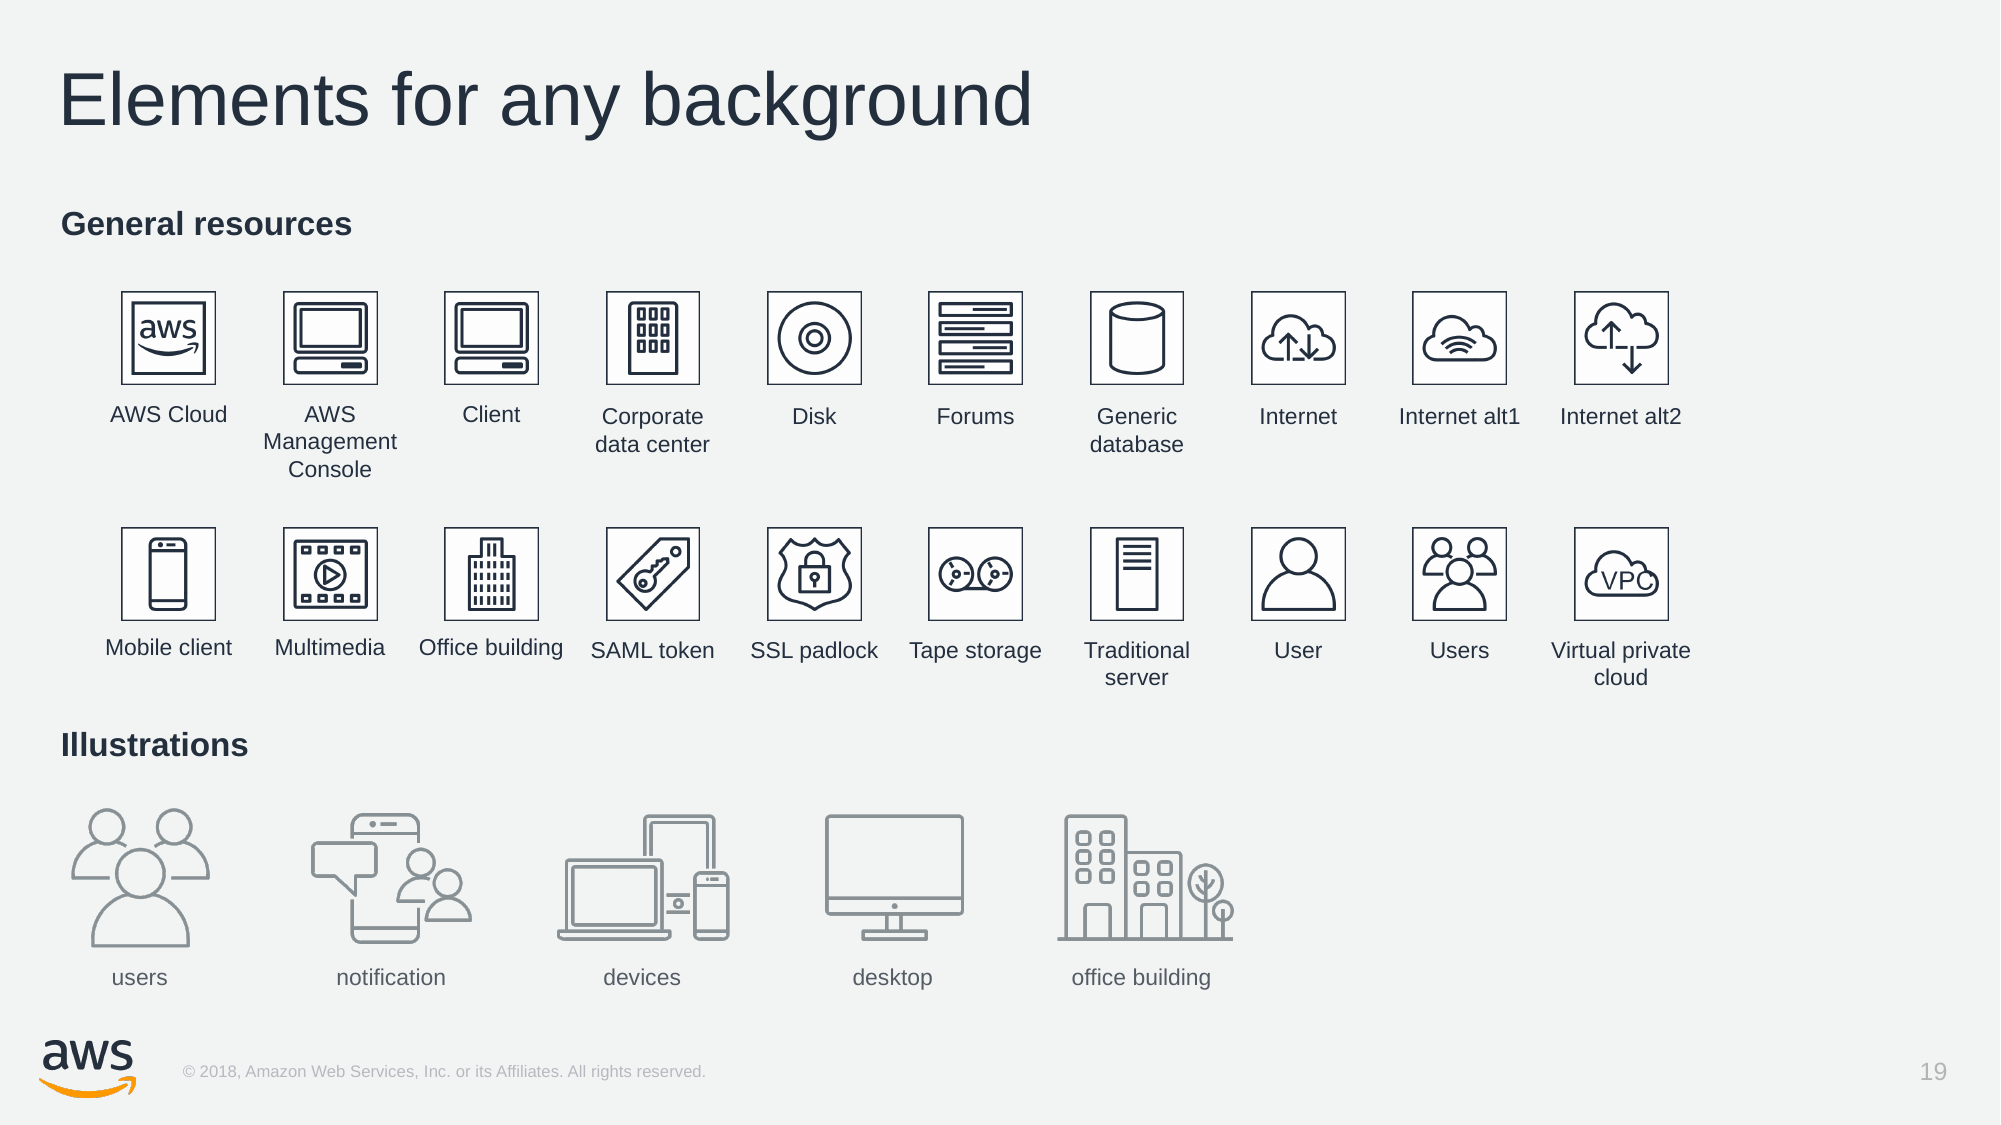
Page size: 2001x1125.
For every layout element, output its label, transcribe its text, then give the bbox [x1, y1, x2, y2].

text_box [726, 527, 887, 671]
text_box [242, 527, 403, 669]
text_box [403, 291, 564, 435]
text_box General resources [46, 194, 468, 250]
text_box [242, 291, 419, 491]
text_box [564, 291, 741, 466]
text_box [1371, 527, 1533, 671]
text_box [1049, 527, 1226, 699]
picture [1052, 783, 1241, 972]
picture [800, 783, 989, 972]
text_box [1210, 291, 1371, 438]
title Elements for any background [43, 52, 1963, 150]
picture [45, 783, 234, 972]
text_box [80, 527, 242, 669]
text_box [887, 527, 1049, 671]
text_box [1049, 291, 1226, 466]
slide_number 19 [1512, 1040, 1963, 1101]
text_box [726, 291, 887, 438]
picture [39, 1040, 136, 1098]
text_box users [51, 972, 228, 998]
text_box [887, 291, 1049, 438]
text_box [1533, 291, 1710, 438]
text_box desktop [804, 972, 981, 998]
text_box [1210, 527, 1371, 671]
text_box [80, 291, 242, 435]
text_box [1371, 291, 1533, 438]
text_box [1533, 527, 1710, 699]
text_box Illustrations [46, 715, 468, 771]
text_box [403, 527, 564, 669]
text_box office building [1053, 972, 1230, 998]
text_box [564, 527, 726, 671]
text_box devices [554, 972, 731, 998]
picture [297, 783, 486, 972]
text_box notification [303, 972, 480, 998]
picture [549, 783, 737, 972]
